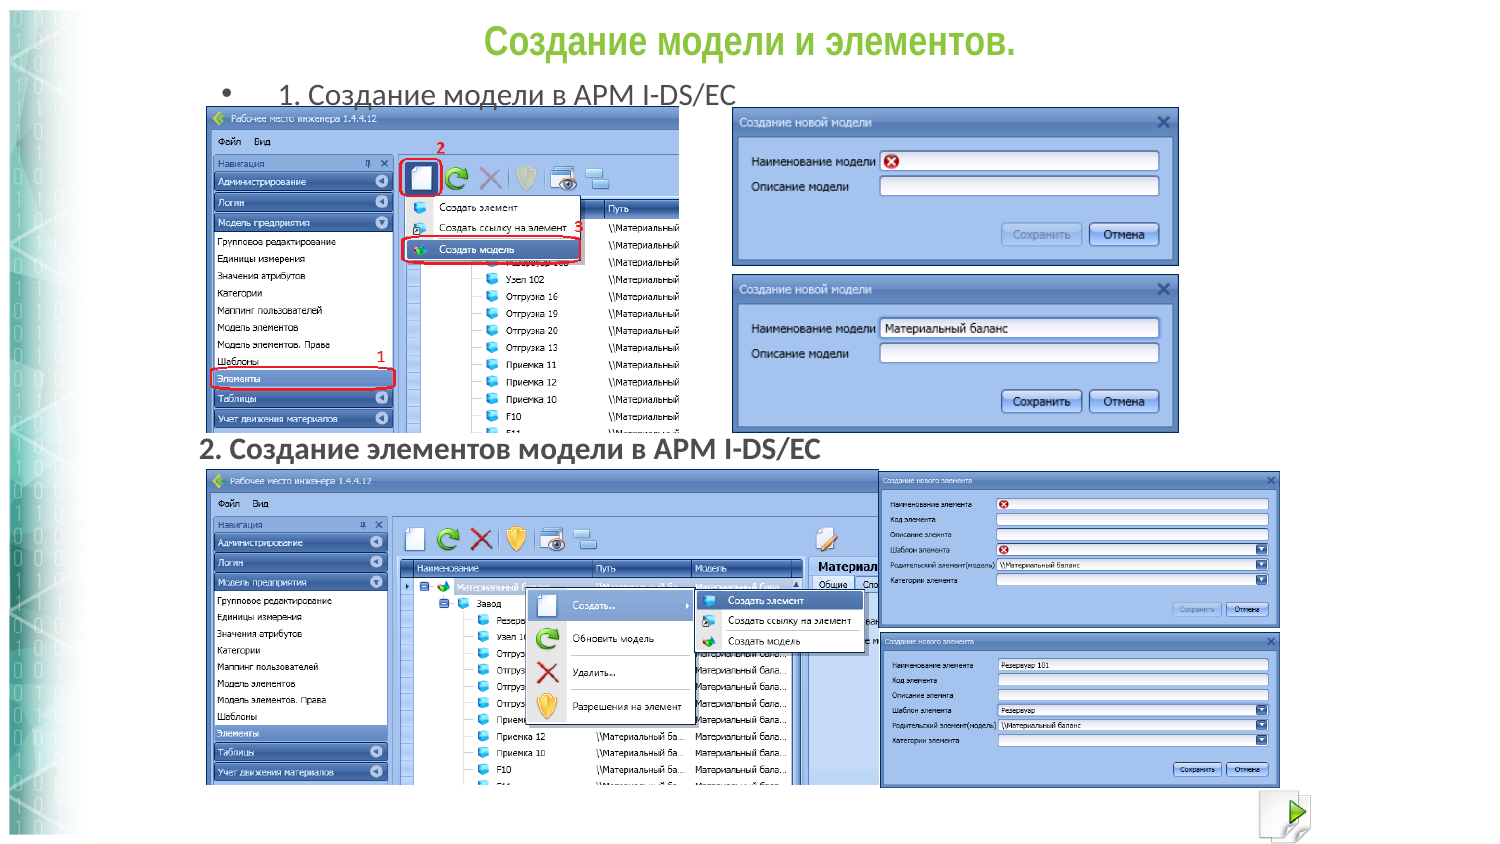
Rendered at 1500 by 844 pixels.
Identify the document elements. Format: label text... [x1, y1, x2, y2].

text_box 2. Создание элементов модели в АРМ I-DS/EC [187, 422, 1240, 490]
list 1. Создание модели в АРМ I-DS/EC [206, 67, 1259, 135]
picture [0, 0, 1500, 844]
title Создание модели и элементов. [187, 0, 1313, 78]
